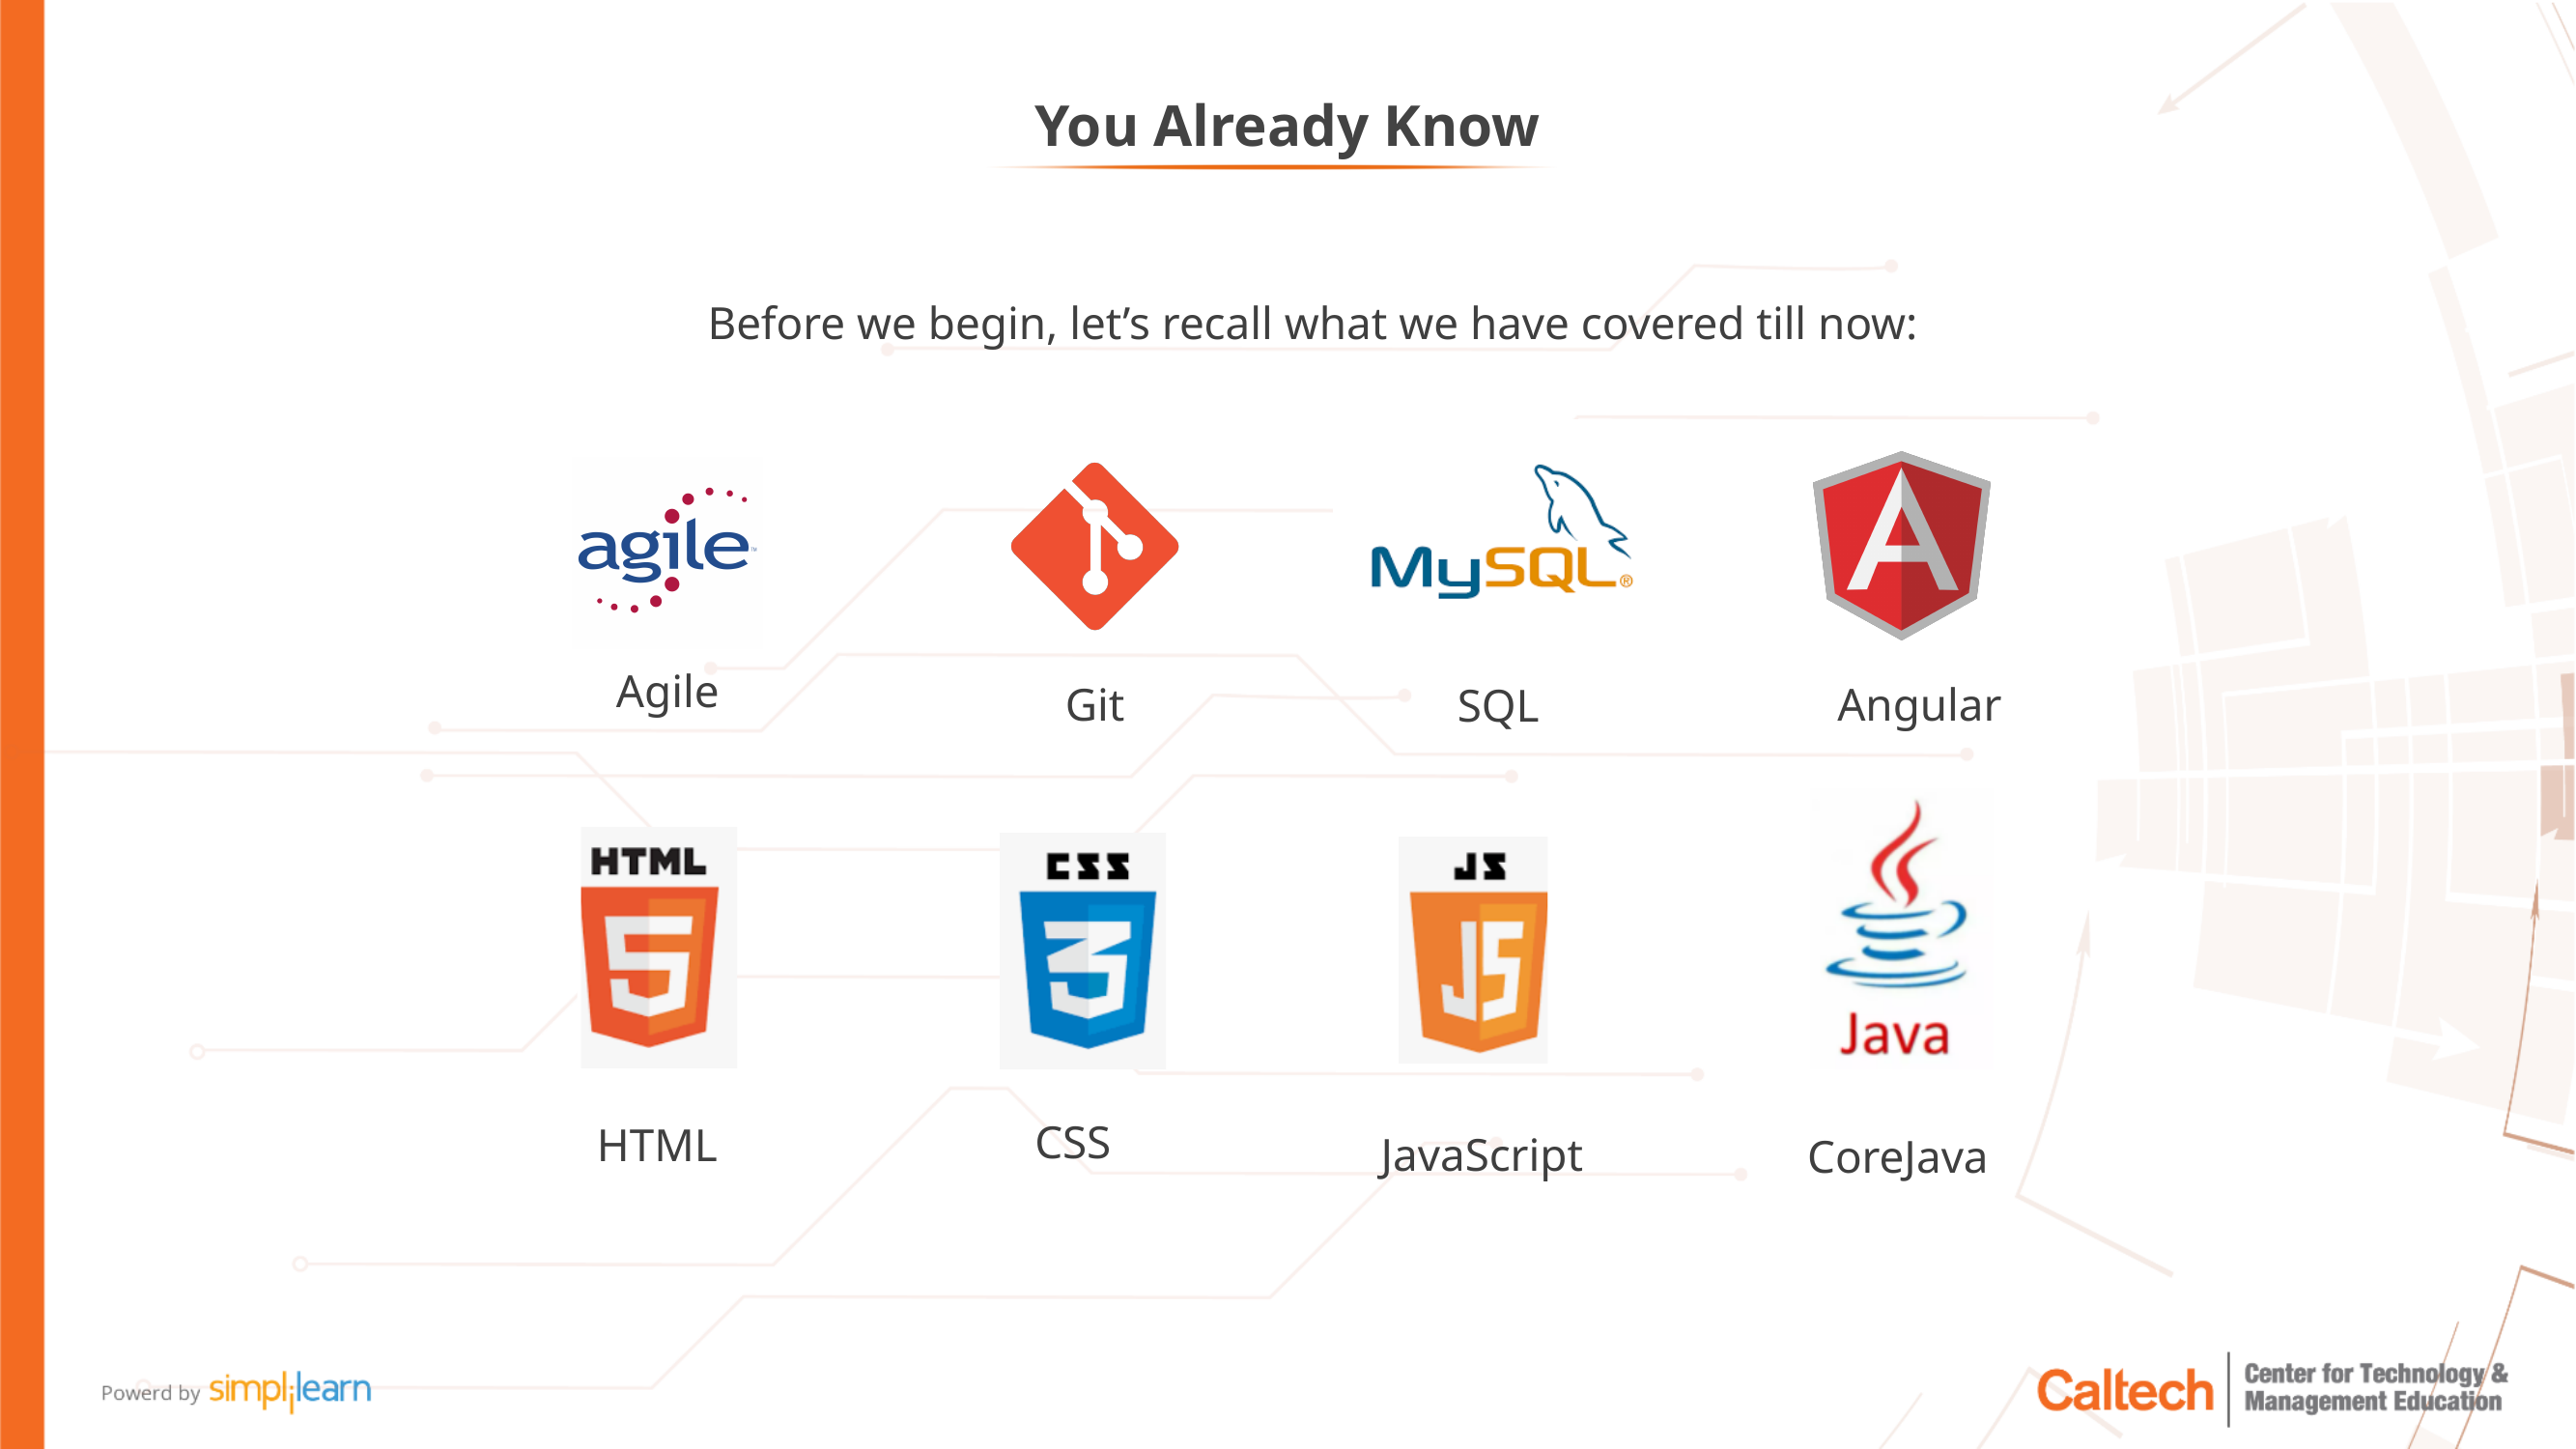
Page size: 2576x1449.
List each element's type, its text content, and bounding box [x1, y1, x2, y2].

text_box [1335, 837, 1629, 1190]
picture [0, 0, 2576, 1449]
list Before we begin, let’s recall what we have covered till now: [230, 300, 2324, 1178]
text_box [521, 457, 815, 726]
text_box Angular [1772, 662, 2067, 737]
text_box SQL [1351, 663, 1645, 739]
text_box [925, 833, 1220, 1178]
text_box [948, 458, 1242, 740]
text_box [1751, 787, 2045, 1192]
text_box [510, 827, 805, 1180]
